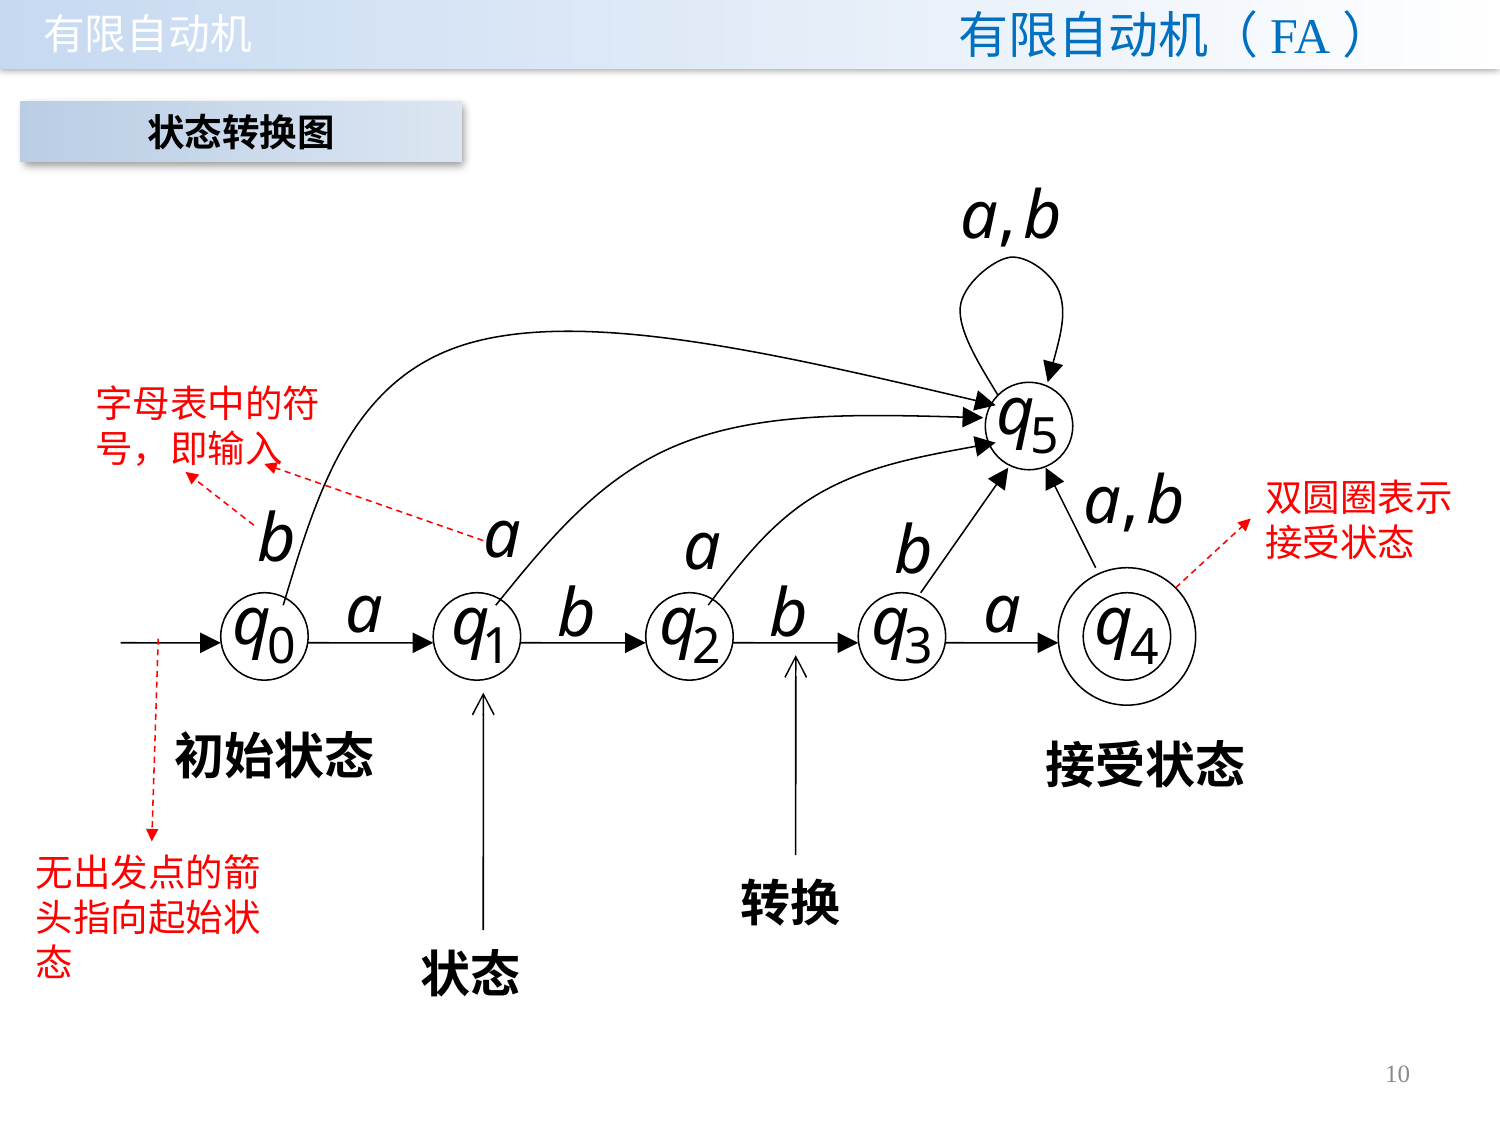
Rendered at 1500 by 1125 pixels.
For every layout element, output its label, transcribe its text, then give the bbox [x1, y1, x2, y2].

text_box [660, 592, 725, 671]
text_box [718, 436, 992, 594]
text_box [645, 609, 655, 664]
text_box [1030, 632, 1059, 654]
text_box 无出发点的箭头指向起始状态 [21, 841, 283, 992]
text_box [822, 632, 859, 654]
text_box 状态 [405, 935, 536, 1011]
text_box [151, 638, 159, 842]
text_box [257, 504, 305, 548]
text_box [1069, 408, 1073, 444]
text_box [185, 471, 255, 526]
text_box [1095, 592, 1165, 671]
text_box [257, 534, 305, 568]
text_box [1045, 467, 1194, 568]
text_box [345, 592, 390, 639]
text_box 有限自动机（FA） [943, 0, 1408, 71]
text_box 转换 [725, 863, 856, 939]
slide_number 10 [1074, 1042, 1425, 1103]
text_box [232, 592, 303, 671]
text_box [960, 182, 1071, 256]
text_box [770, 579, 817, 643]
text_box [959, 263, 1064, 386]
text_box 双圆圈表示接受状态 [1250, 466, 1497, 571]
text_box 字母表中的符号，即输入 [80, 372, 346, 477]
text_box [730, 619, 734, 653]
text_box 接受状态 [996, 725, 1288, 801]
text_box [610, 632, 646, 654]
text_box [997, 382, 1065, 460]
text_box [557, 579, 605, 643]
text_box [858, 610, 867, 663]
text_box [1175, 518, 1251, 589]
text_box [433, 605, 446, 668]
text_box 状态转换图 [20, 101, 462, 162]
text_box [263, 463, 484, 541]
text_box 初始状态 [162, 717, 390, 793]
text_box [162, 632, 221, 654]
text_box [1058, 577, 1196, 706]
text_box [985, 407, 992, 441]
text_box [947, 468, 1009, 556]
text_box [471, 692, 495, 931]
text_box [982, 592, 1027, 639]
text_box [682, 529, 727, 577]
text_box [482, 517, 527, 564]
text_box [393, 632, 434, 654]
text_box [507, 412, 984, 599]
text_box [451, 592, 509, 671]
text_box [895, 517, 942, 581]
text_box [346, 331, 992, 536]
text_box [513, 611, 521, 662]
text_box [220, 613, 227, 660]
text_box [287, 550, 476, 599]
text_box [872, 592, 938, 671]
text_box [784, 655, 808, 856]
